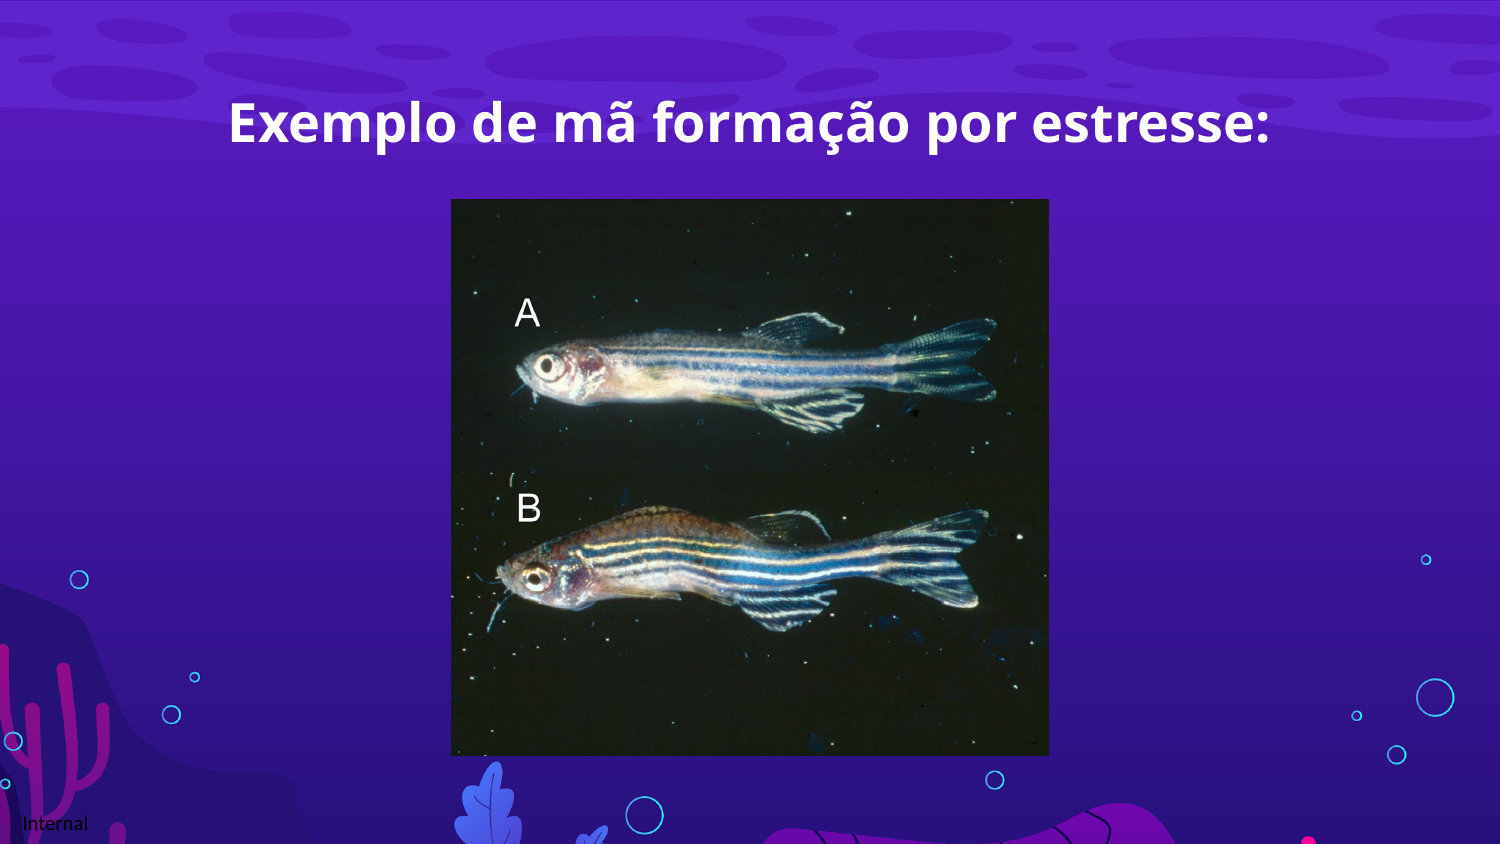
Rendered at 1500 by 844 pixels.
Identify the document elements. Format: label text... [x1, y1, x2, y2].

picture [0, 0, 1500, 844]
title Exemplo de mã formação por estresse: [116, 72, 1384, 167]
